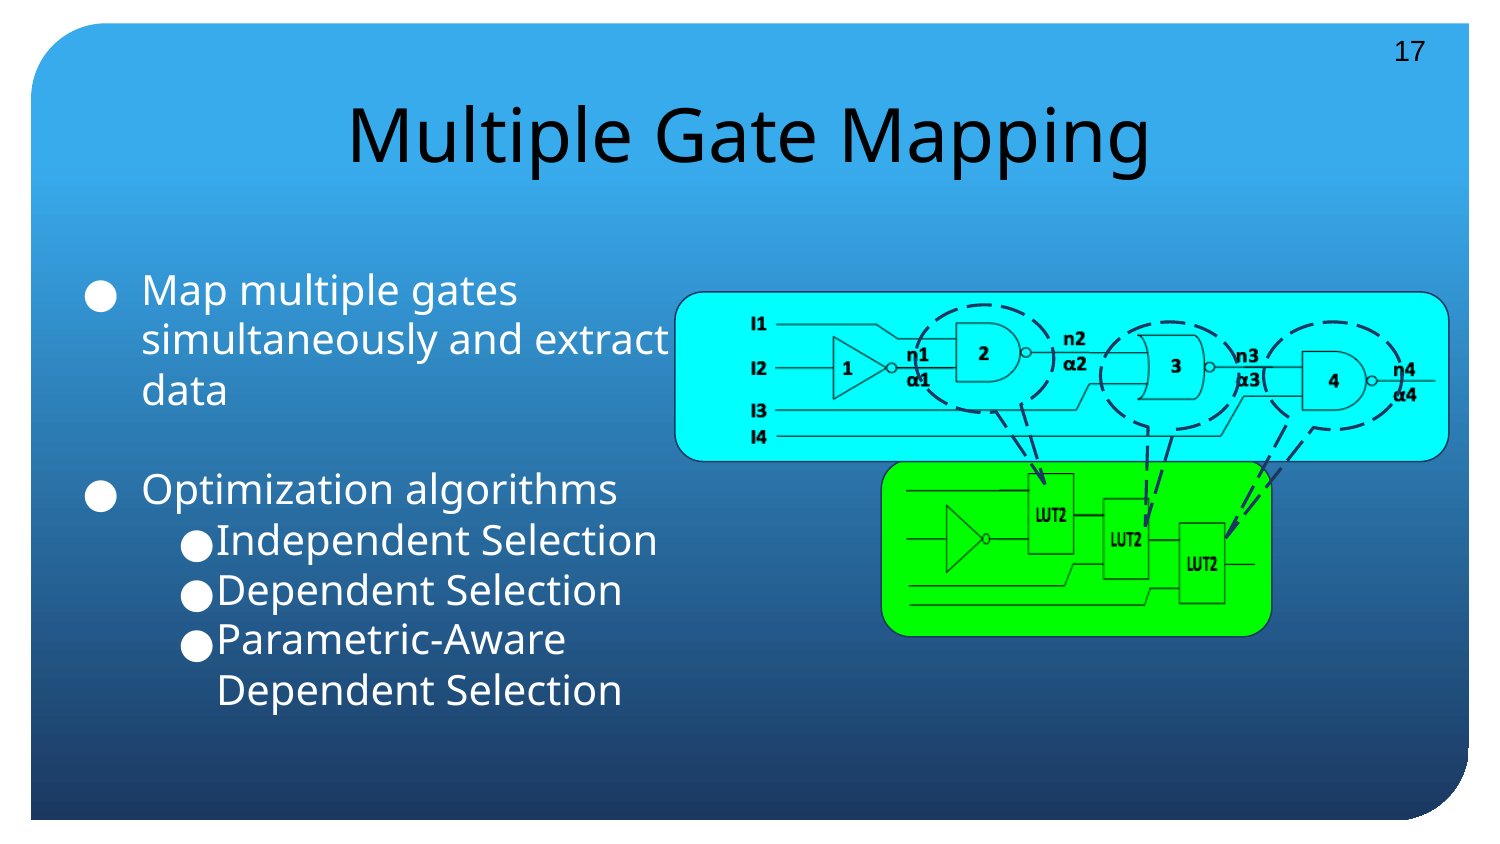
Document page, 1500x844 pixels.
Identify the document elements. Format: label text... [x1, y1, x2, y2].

slide_number ‹#› [1378, 27, 1460, 72]
title Multiple Gate Mapping [51, 72, 1449, 167]
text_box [674, 291, 1450, 638]
list Map multiple gates simultaneously and extract data Optimization algorithms Independent Selection Dependent Selection Parametric-Aware Dependent Selection [51, 248, 710, 704]
